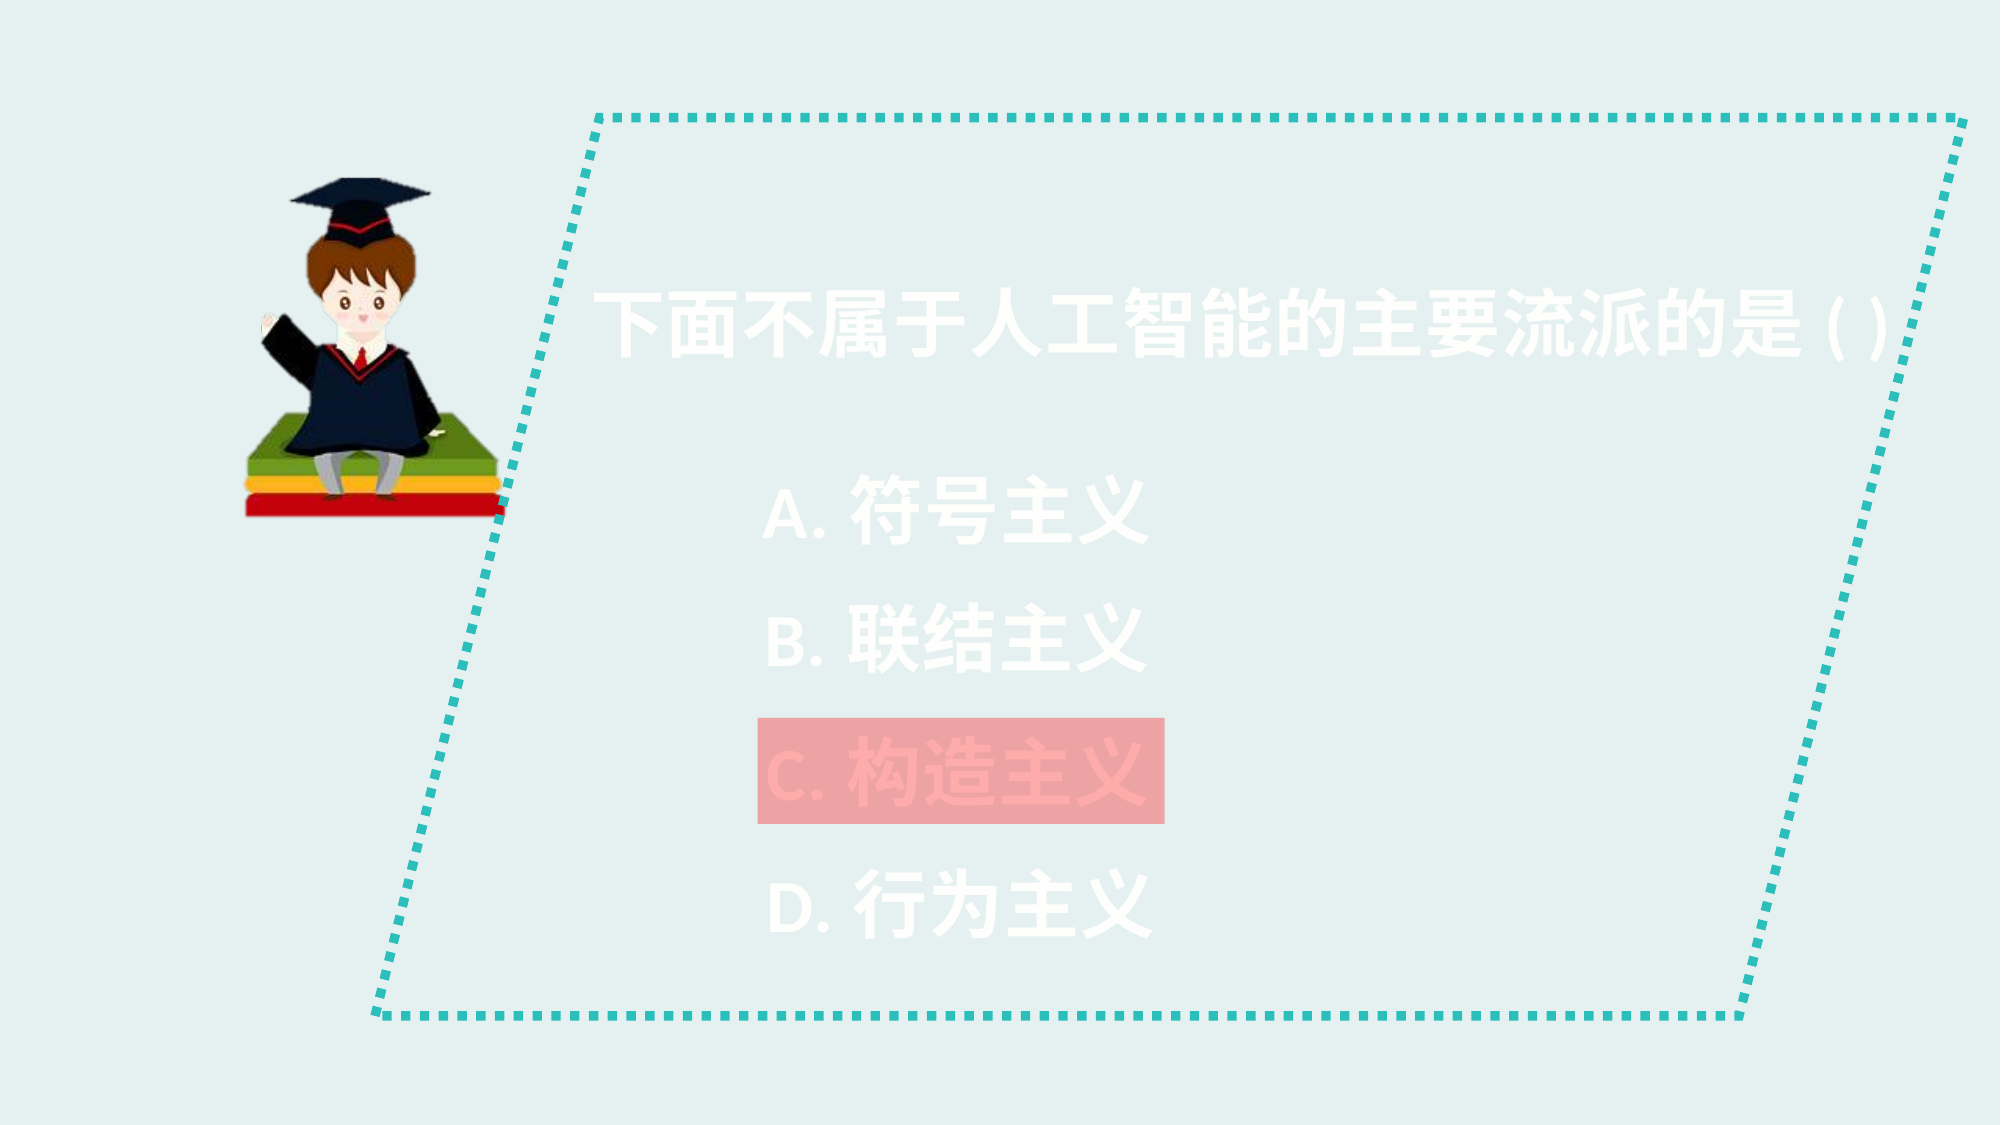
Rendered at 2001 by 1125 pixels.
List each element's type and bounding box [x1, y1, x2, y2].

picture [163, 150, 374, 559]
text_box [374, 117, 1964, 1016]
